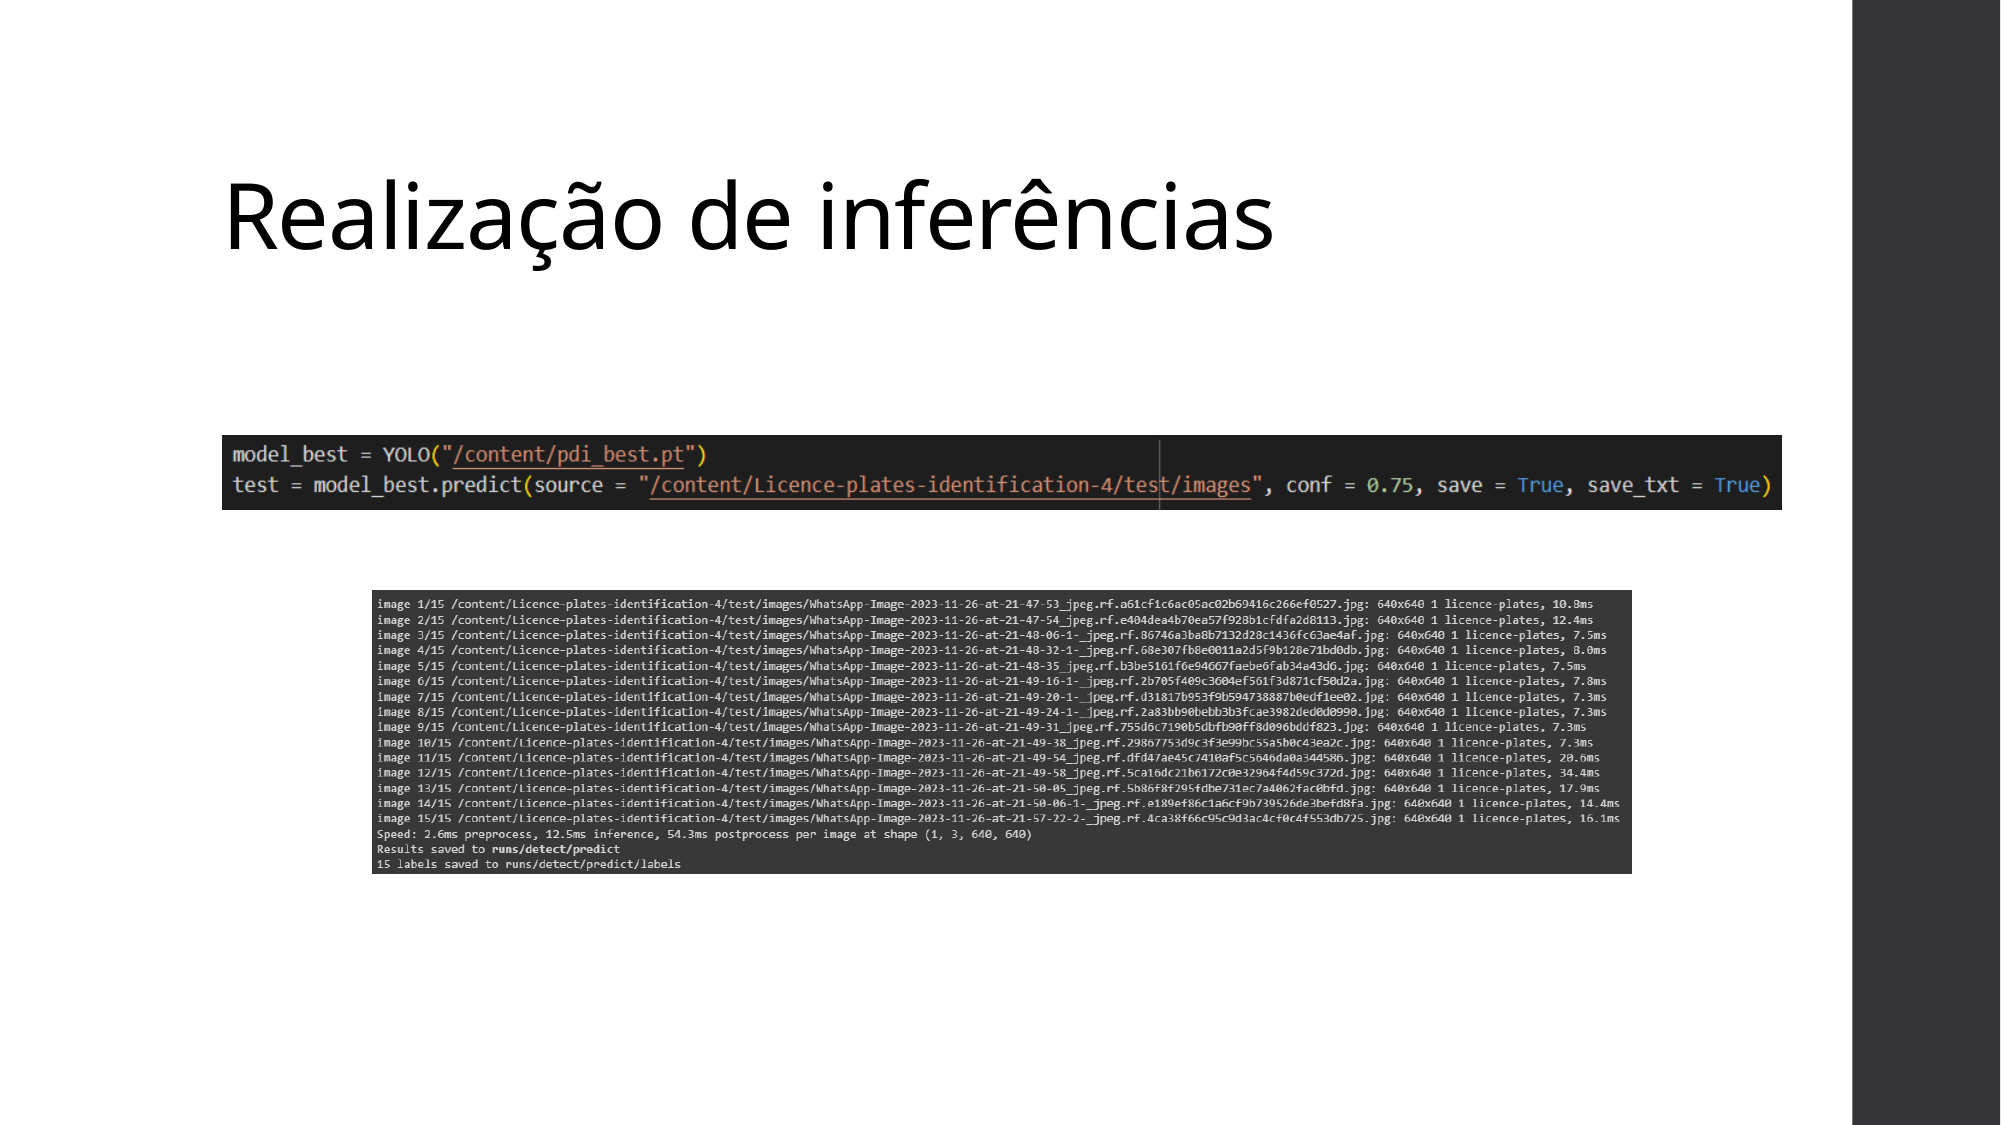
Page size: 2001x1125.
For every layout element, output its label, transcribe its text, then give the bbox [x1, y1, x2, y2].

picture [371, 590, 1633, 874]
title Realização de inferências [206, 60, 1797, 278]
picture [222, 435, 1782, 511]
